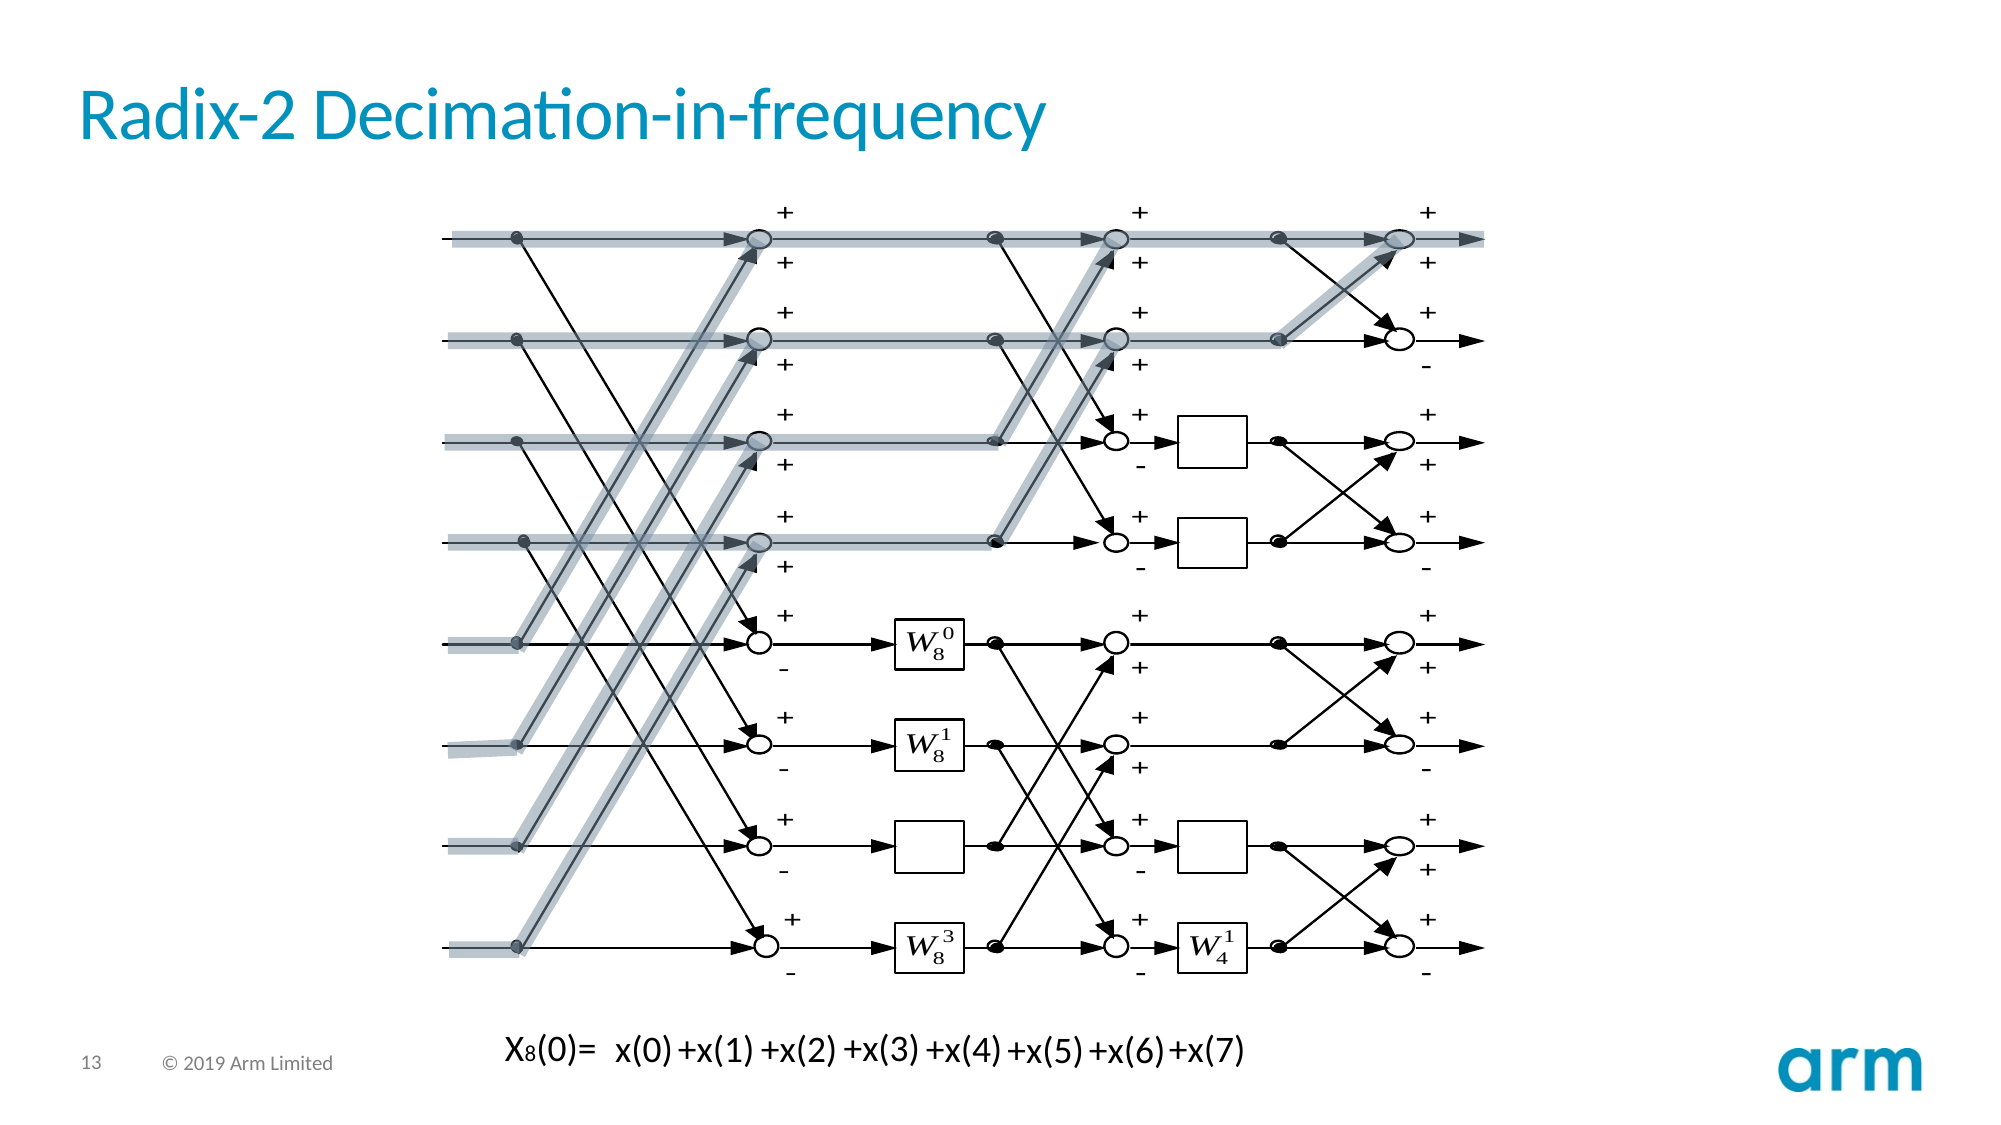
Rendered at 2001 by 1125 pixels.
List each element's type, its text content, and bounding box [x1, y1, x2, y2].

text_box +x(5) [992, 1018, 1074, 1078]
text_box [448, 544, 760, 953]
text_box +x(7) [1154, 1018, 1261, 1078]
picture [1778, 1048, 1794, 1067]
title Radix-2 Decimation-in-frequency [78, 78, 1922, 186]
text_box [760, 342, 1114, 543]
picture [1911, 1048, 1922, 1062]
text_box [447, 441, 759, 850]
text_box +x(6) [1074, 1018, 1154, 1078]
text_box x(0) [600, 1017, 663, 1078]
text_box +x(2) [745, 1017, 853, 1078]
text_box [447, 240, 760, 544]
picture [383, 199, 1583, 990]
text_box +x(4) [911, 1018, 992, 1078]
picture [1889, 1048, 1903, 1053]
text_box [760, 240, 1114, 342]
picture [1803, 1048, 1922, 1092]
picture [1778, 1072, 1794, 1092]
text_box +x(3) [828, 1016, 935, 1077]
text_box X8(0)= [490, 1016, 612, 1077]
text_box +x(1) [663, 1017, 745, 1078]
picture [1788, 1056, 1812, 1083]
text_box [1114, 240, 1400, 343]
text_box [447, 342, 758, 441]
